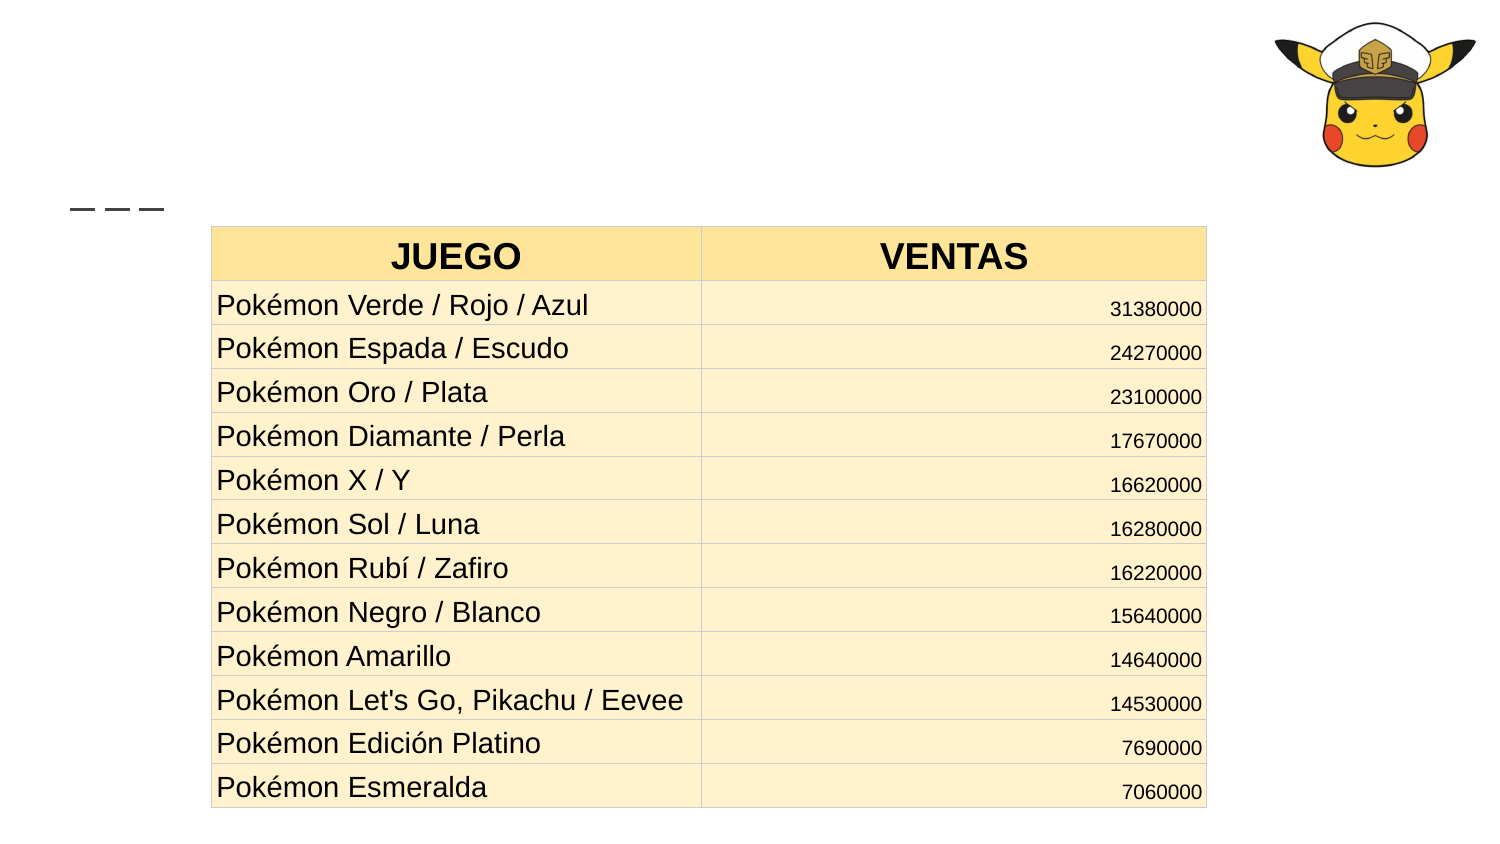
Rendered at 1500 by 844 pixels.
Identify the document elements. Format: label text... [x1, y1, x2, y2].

table_cell Pokémon Let's Go, Pikachu / Eevee [212, 676, 701, 719]
table_cell 16280000 [702, 500, 1206, 543]
table_cell Pokémon Rubí / Zafiro [212, 544, 701, 587]
table_cell 24270000 [702, 325, 1206, 368]
table_cell 14530000 [702, 676, 1206, 719]
table_cell Pokémon Oro / Plata [212, 369, 701, 412]
table_cell 23100000 [702, 369, 1206, 412]
table_cell Pokémon Negro / Blanco [212, 588, 701, 631]
table_cell 16620000 [702, 457, 1206, 499]
table_cell 15640000 [702, 588, 1206, 631]
table_cell Pokémon Diamante / Perla [212, 413, 701, 456]
table_cell 17670000 [702, 413, 1206, 456]
table_cell 31380000 [702, 281, 1206, 324]
table_header JUEGO [212, 227, 701, 280]
table_cell Pokémon Edición Platino [212, 720, 701, 763]
table_cell Pokémon Sol / Luna [212, 500, 701, 543]
picture [1249, 0, 1500, 219]
table_cell 14640000 [702, 632, 1206, 675]
table_cell Pokémon Espada / Escudo [212, 325, 701, 368]
table_header VENTAS [702, 227, 1206, 280]
table_cell Pokémon Verde / Rojo / Azul [212, 281, 701, 324]
table_cell 7060000 [702, 764, 1206, 807]
table_cell 7690000 [702, 720, 1206, 763]
table_cell Pokémon Esmeralda [212, 764, 701, 807]
table_cell Pokémon Amarillo [212, 632, 701, 675]
table_cell Pokémon X / Y [212, 457, 701, 499]
table_cell 16220000 [702, 544, 1206, 587]
